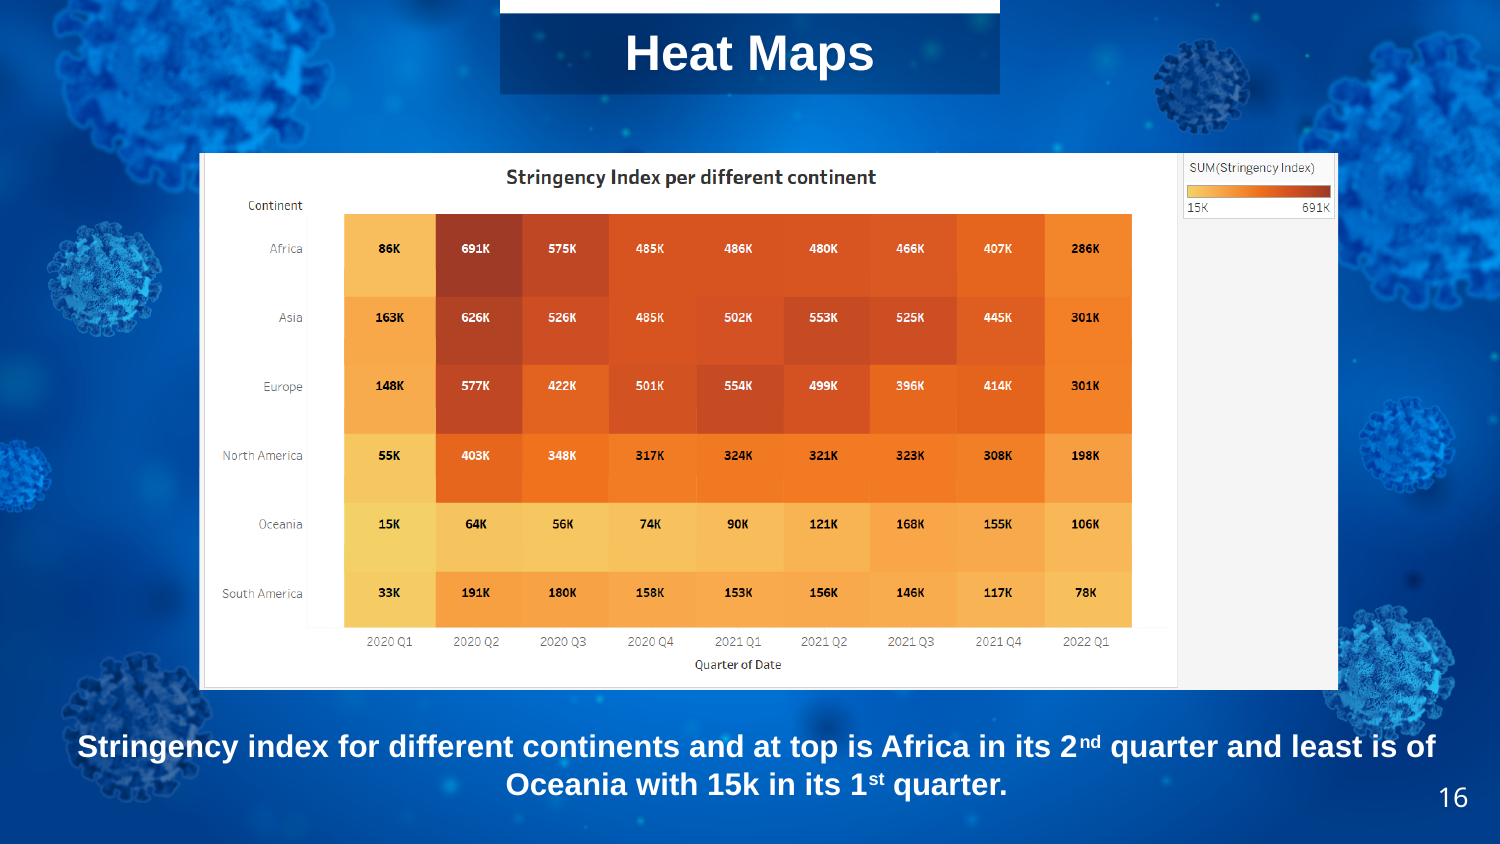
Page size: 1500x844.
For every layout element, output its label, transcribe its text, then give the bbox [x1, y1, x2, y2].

text_box Stringency index for different continents and at top is Africa in its 2nd quarter and least is of Oceania with 15k in its 1st quarter. [61, 719, 1453, 809]
picture [0, 0, 1500, 844]
title Heat Maps [500, 14, 1000, 95]
slide_number 16 [1378, 766, 1469, 832]
